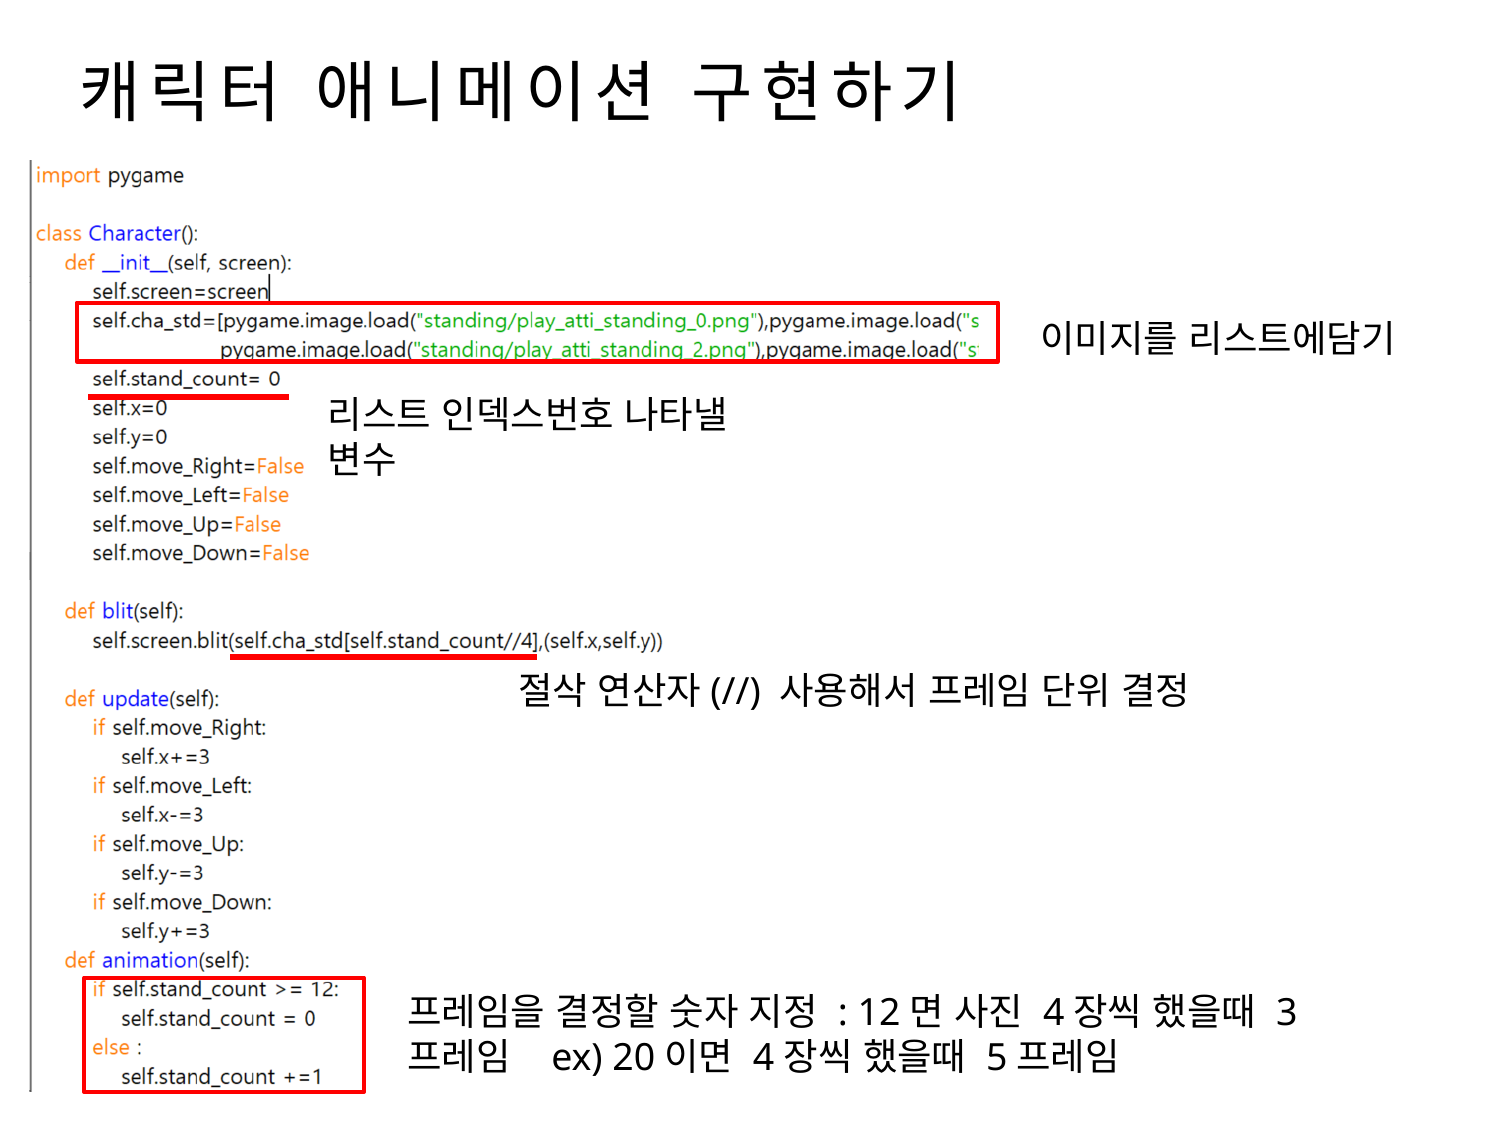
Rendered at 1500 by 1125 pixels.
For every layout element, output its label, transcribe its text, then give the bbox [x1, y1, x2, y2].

text_box 프레임을 결정할 숫자 지정 : 12면 사진 4장씩 했을때 3프레임 ex) 20이면 4장씩 했을때 5프레임 [983, 980, 1353, 1086]
text_box [983, 301, 1000, 364]
picture [29, 160, 979, 1093]
text_box 이미지를 리스트에담기 [1025, 307, 1500, 368]
text_box 캐릭터 애니메이션 구현하기 [64, 42, 1483, 138]
text_box 절삭 연산자(//) 사용해서 프레임 단위 결정 [983, 659, 1353, 719]
